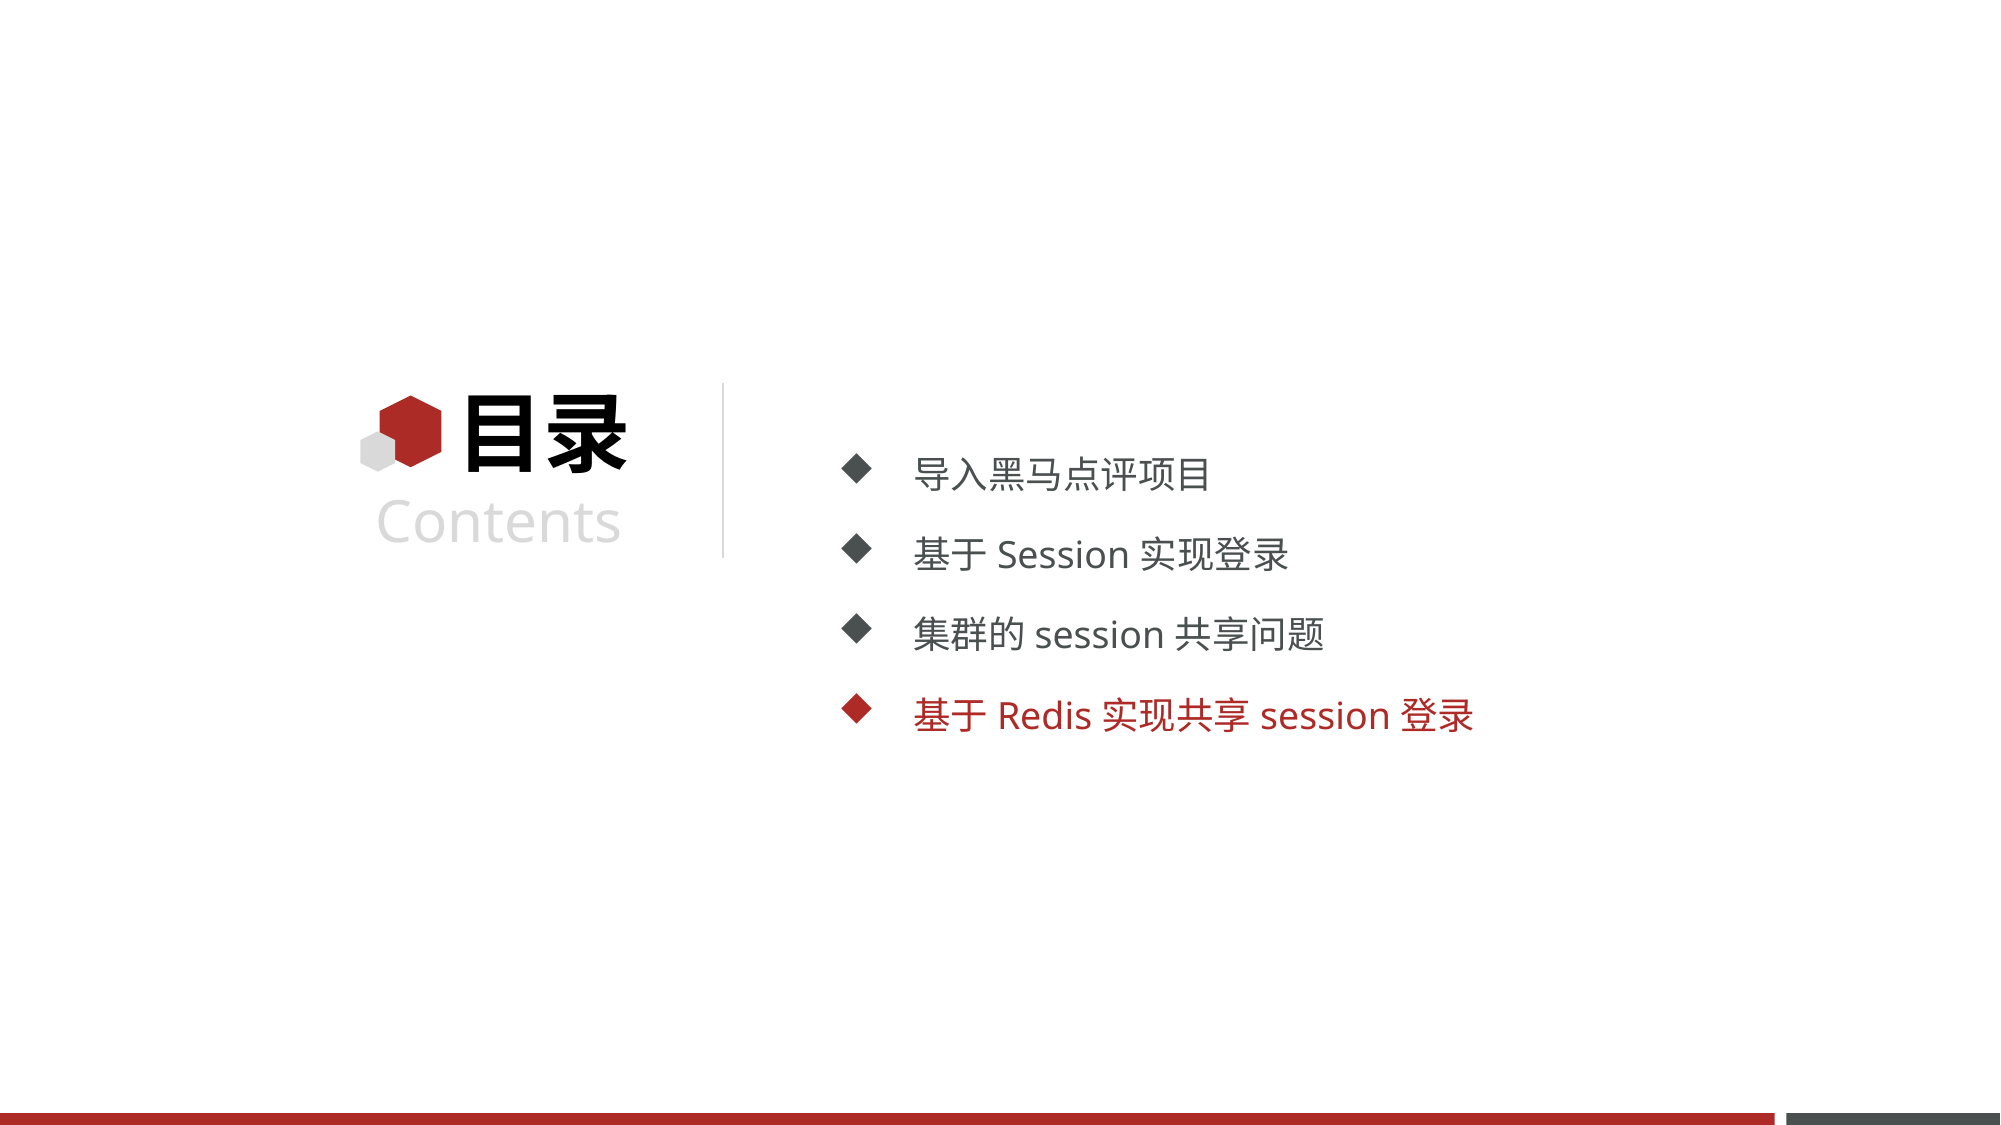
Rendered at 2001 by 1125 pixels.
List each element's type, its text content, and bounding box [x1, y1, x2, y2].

text_box 基于Session实现登录 [823, 480, 1804, 560]
text_box 集群的session共享问题 [823, 560, 1804, 640]
text_box 基于Redis实现共享session登录 [823, 640, 1804, 743]
text_box 导入黑马点评项目 [823, 399, 1804, 480]
